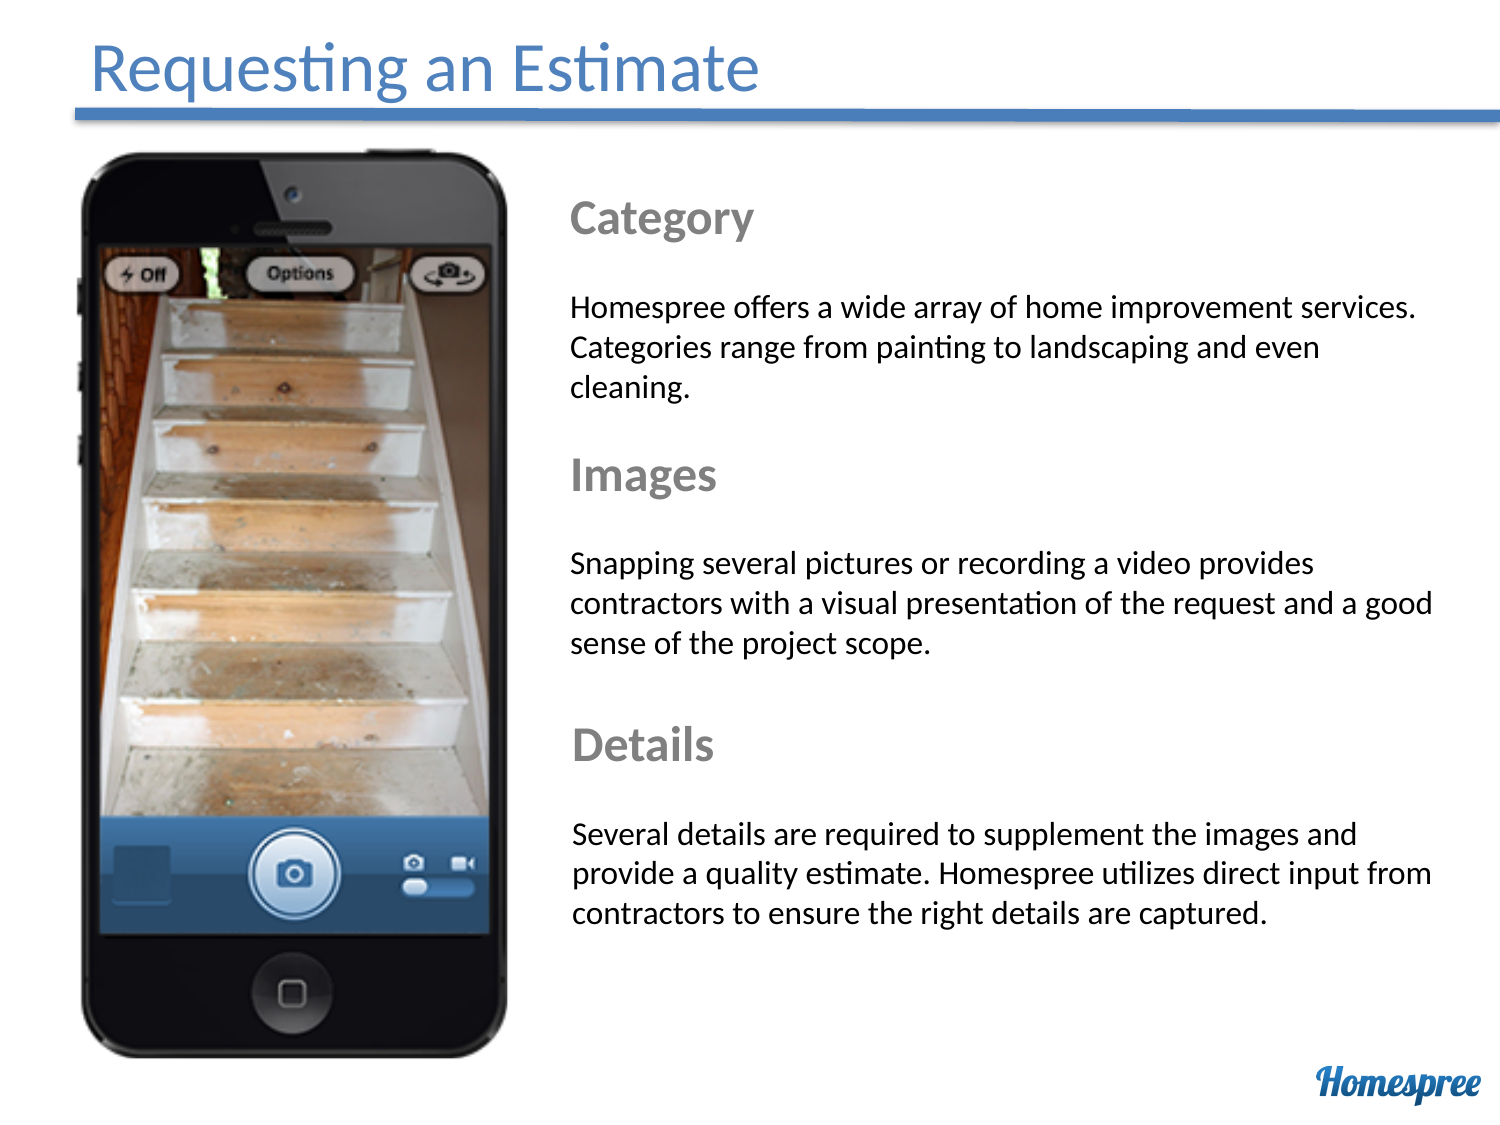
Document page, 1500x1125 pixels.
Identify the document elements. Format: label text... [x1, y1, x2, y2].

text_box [74, 113, 1500, 117]
picture [1309, 1060, 1490, 1111]
picture [74, 144, 513, 1071]
text_box Images Snapping several pictures or recording a video provides contractors with a visual presentation of the request and a good sense of the project scope. [555, 433, 1453, 709]
text_box Category Homespree offers a wide array of home improvement services. Categories range from painting to landscaping and even cleaning. [555, 177, 1453, 413]
text_box Details Several details are required to supplement the images and provide a quality estimate. Homespree utilizes direct input from contractors to ensure the right details are captured. [557, 704, 1456, 939]
text_box Requesting an Estimate [75, 13, 914, 112]
